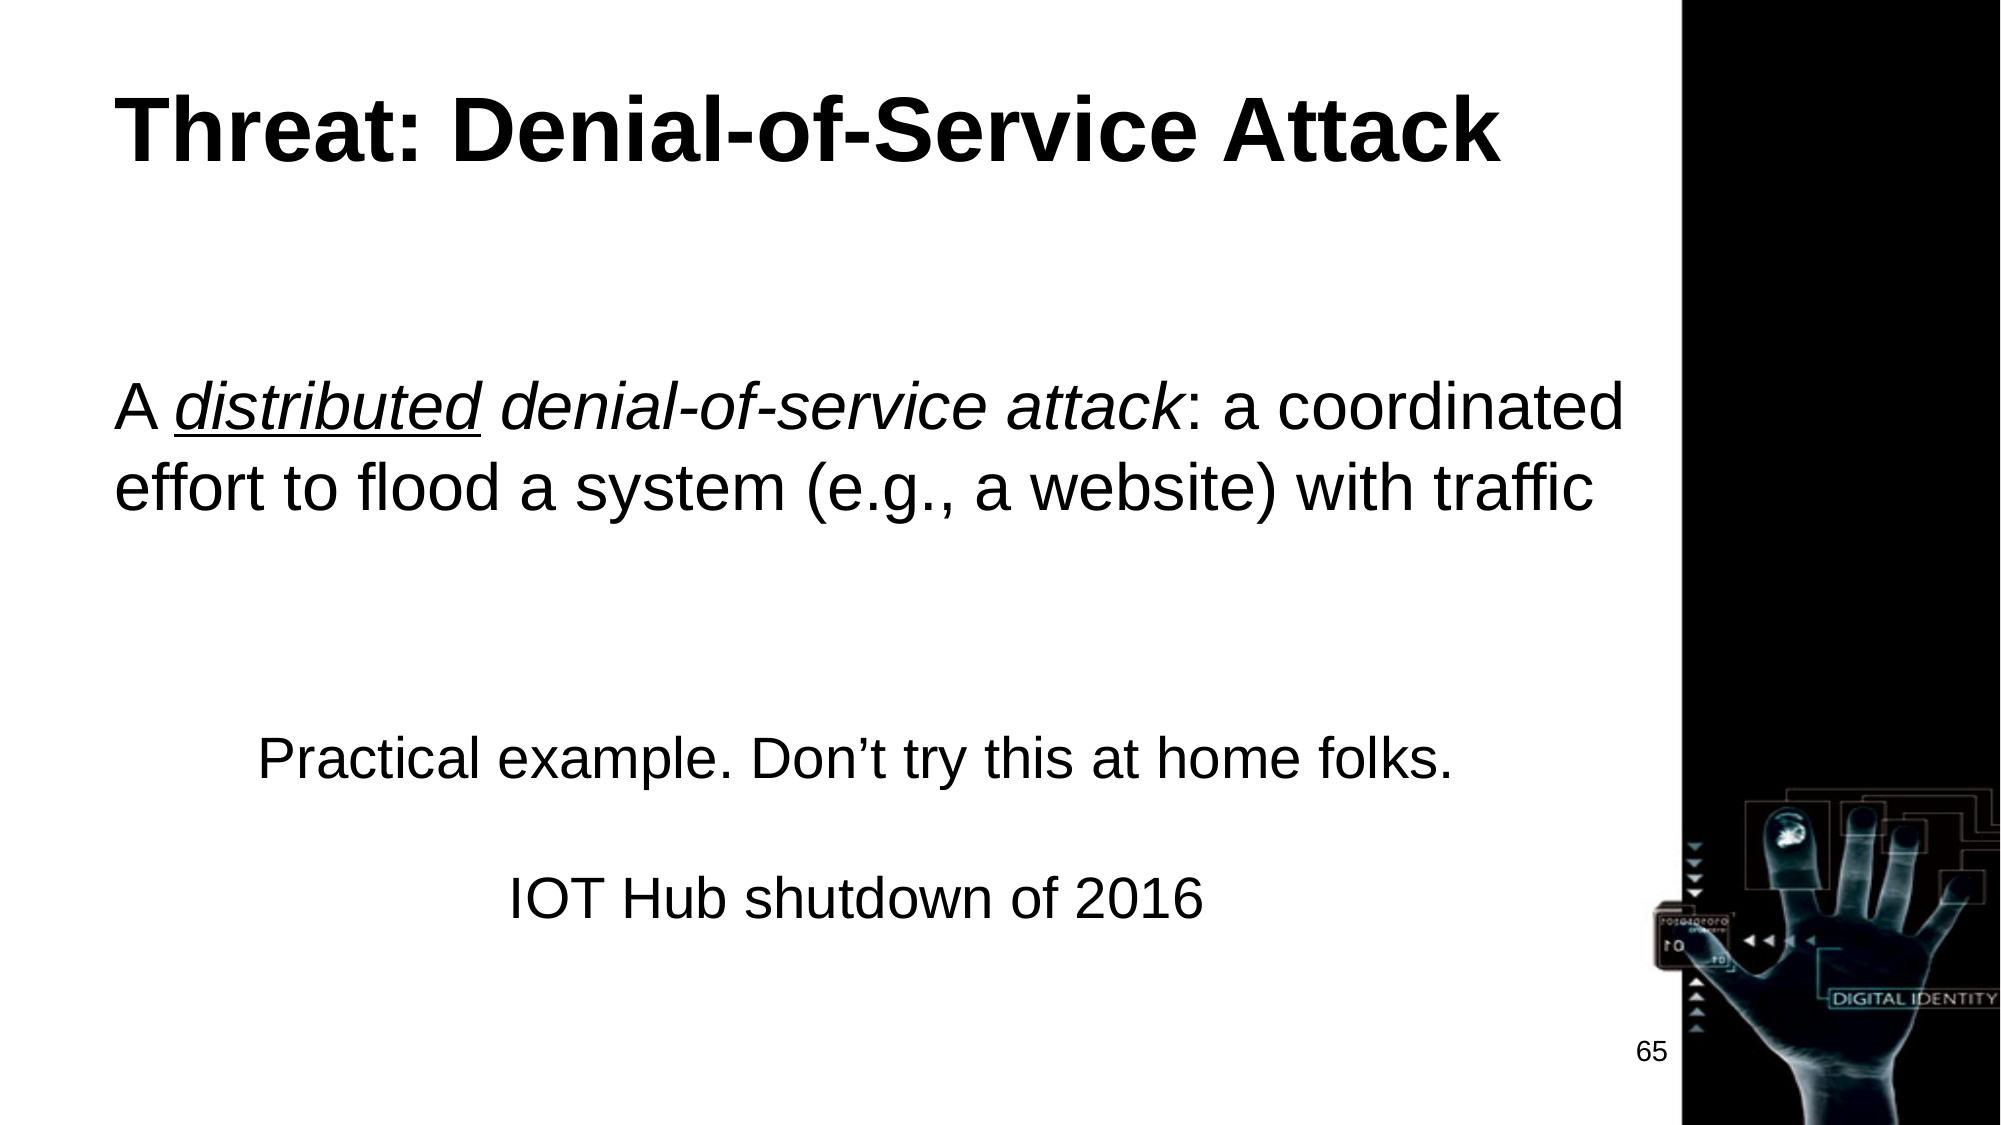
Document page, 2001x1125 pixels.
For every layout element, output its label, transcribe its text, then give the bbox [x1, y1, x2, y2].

title Threat: Denial-of-Service Attack [99, 12, 1684, 238]
slide_number 65 [1416, 1024, 1684, 1101]
list A distributed denial-of-service attack: a coordinated effort to flood a system (e.g., a website) with traffic [99, 262, 1684, 1001]
picture [0, 0, 2001, 1125]
text_box Practical example. Don’t try this at home folks. IOT Hub shutdown of 2016 [243, 712, 1472, 938]
